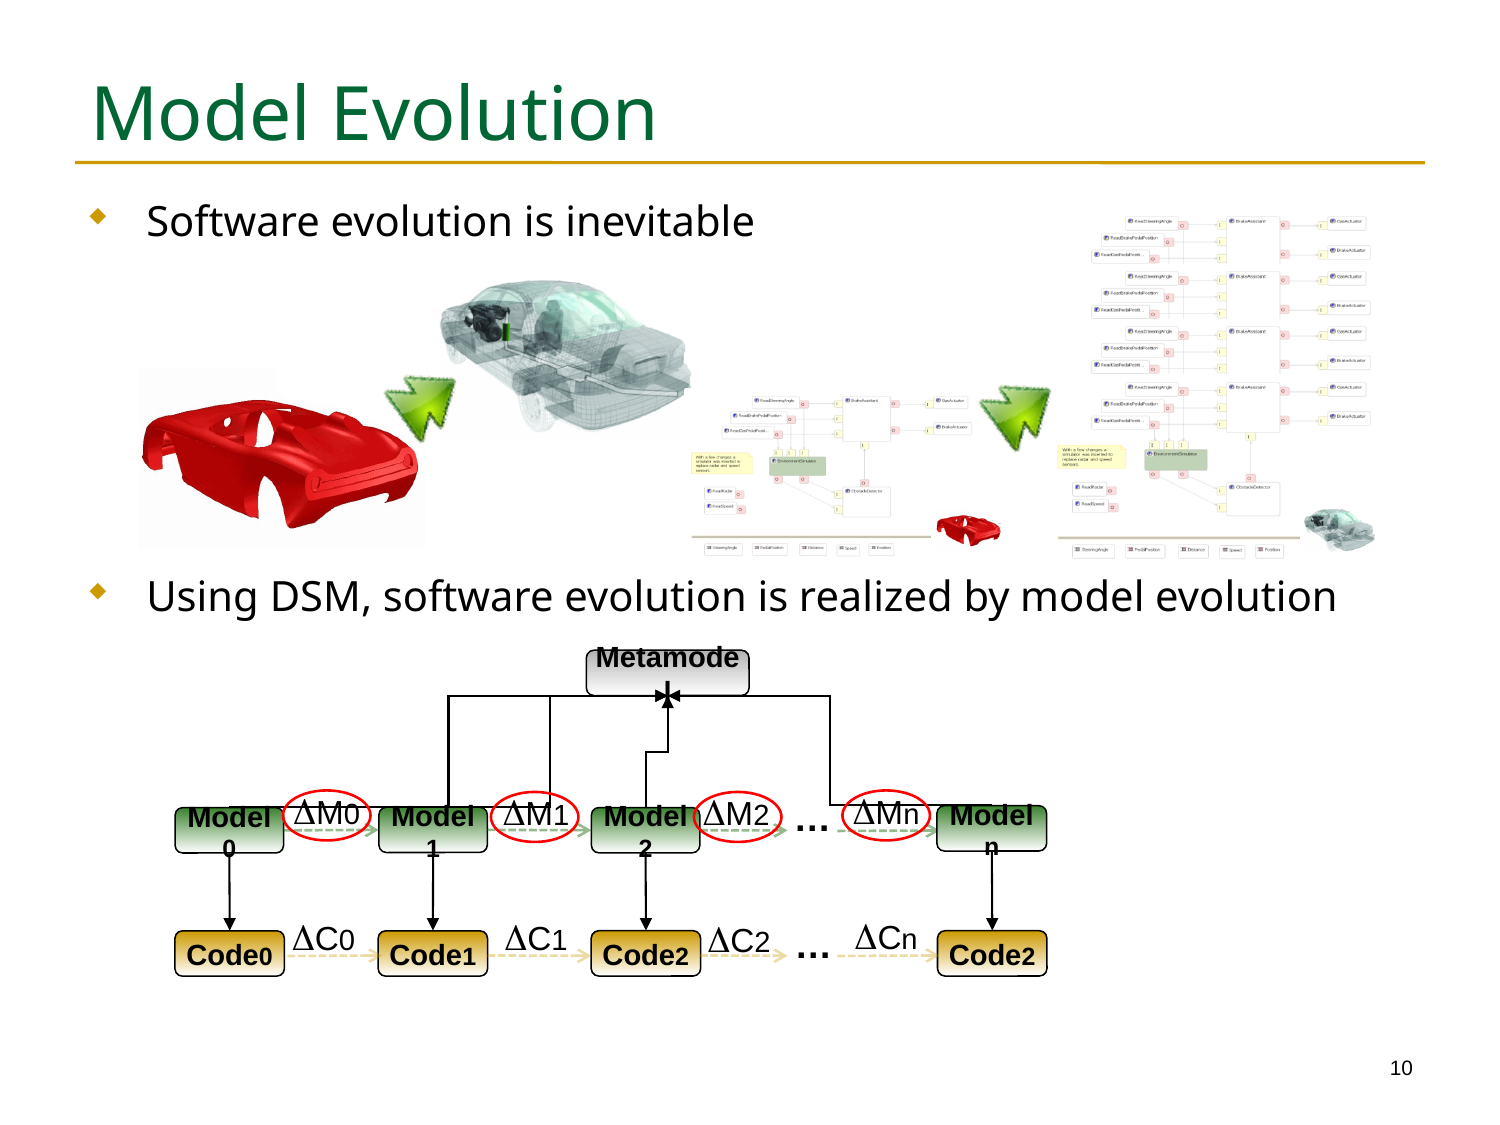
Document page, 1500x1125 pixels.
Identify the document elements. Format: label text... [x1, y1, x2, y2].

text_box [688, 212, 1376, 562]
text_box Software evolution is inevitable [74, 187, 1425, 275]
slide_number 10 [1374, 1037, 1438, 1088]
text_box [174, 649, 1048, 977]
title Model Evolution [74, 32, 1426, 163]
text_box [137, 274, 683, 551]
list Using DSM, software evolution is realized by model evolution [74, 562, 1426, 701]
